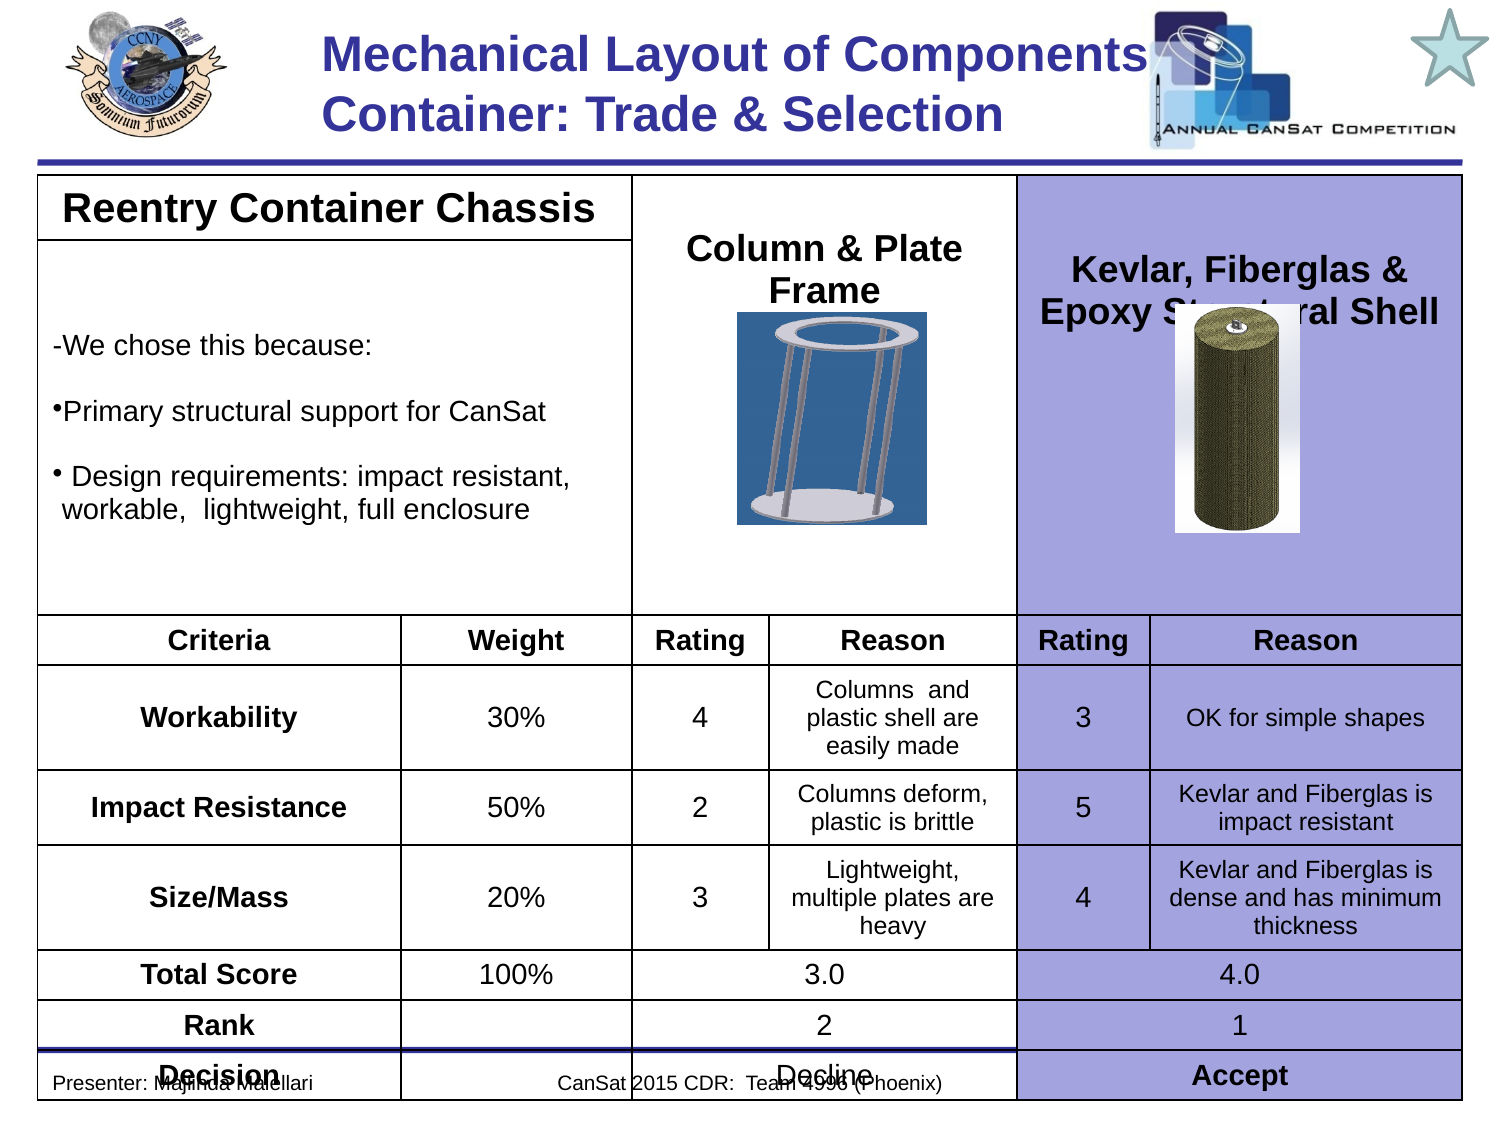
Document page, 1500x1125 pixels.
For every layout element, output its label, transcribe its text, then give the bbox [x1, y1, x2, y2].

table_cell Total Score [38, 951, 400, 999]
table_cell -We chose this because: Primary structural support for CanSat Design requirements: impact resistant, workable, lightweight, full enclosure [38, 241, 631, 614]
table_cell 3 [1018, 666, 1149, 769]
table_header Reentry Container Chassis [38, 176, 631, 239]
table_cell Lightweight, multiple plates are heavy [770, 846, 1016, 949]
table_cell Reason [770, 616, 1016, 664]
table_cell Accept [1018, 1051, 1461, 1099]
table_cell Kevlar and Fiberglas is impact resistant [1151, 771, 1461, 844]
table_cell 20% [402, 846, 631, 949]
table_cell 5 [1018, 771, 1149, 844]
table_header Column & Plate Frame [633, 176, 1016, 614]
picture [1142, 1, 1463, 157]
table_cell 4 [633, 666, 768, 769]
table_cell Impact Resistance [38, 771, 400, 844]
picture [0, 0, 301, 151]
picture [1174, 304, 1301, 534]
table_cell Columns and plastic shell are easily made [770, 666, 1016, 769]
table_cell 1 [1018, 1001, 1461, 1049]
table_cell [402, 1001, 631, 1049]
table_cell Workability [38, 666, 400, 769]
table_cell 3.0 [633, 951, 1016, 999]
table_cell Rating [1018, 616, 1149, 664]
table_cell Reason [1151, 616, 1461, 664]
table_cell Decision [38, 1051, 400, 1099]
title Mechanical Layout of Components Container: Trade & Selection [306, 12, 1282, 150]
table_cell 4.0 [1018, 951, 1461, 999]
picture [737, 312, 927, 526]
table_cell Kevlar and Fiberglas is dense and has minimum thickness [1151, 846, 1461, 949]
table_cell Size/Mass [38, 846, 400, 949]
table_cell 30% [402, 666, 631, 769]
table_cell 2 [633, 771, 768, 844]
table_cell 3 [633, 846, 768, 949]
table_cell OK for simple shapes [1151, 666, 1461, 769]
text_box [1410, 7, 1490, 87]
table_cell Columns deform, plastic is brittle [770, 771, 1016, 844]
table_cell 2 [633, 1001, 1016, 1049]
table_cell Criteria [38, 616, 400, 664]
table_header Kevlar, Fiberglas & Epoxy Structural Shell [1018, 176, 1461, 614]
table_cell [402, 1051, 631, 1099]
table_cell 4 [1018, 846, 1149, 949]
table_cell Decline [633, 1051, 1016, 1099]
table_cell Weight [402, 616, 631, 664]
table_cell 50% [402, 771, 631, 844]
picture [1427, 54, 1432, 73]
table_cell Rating [633, 616, 768, 664]
table_cell 100% [402, 951, 631, 999]
table_cell Rank [38, 1001, 400, 1049]
